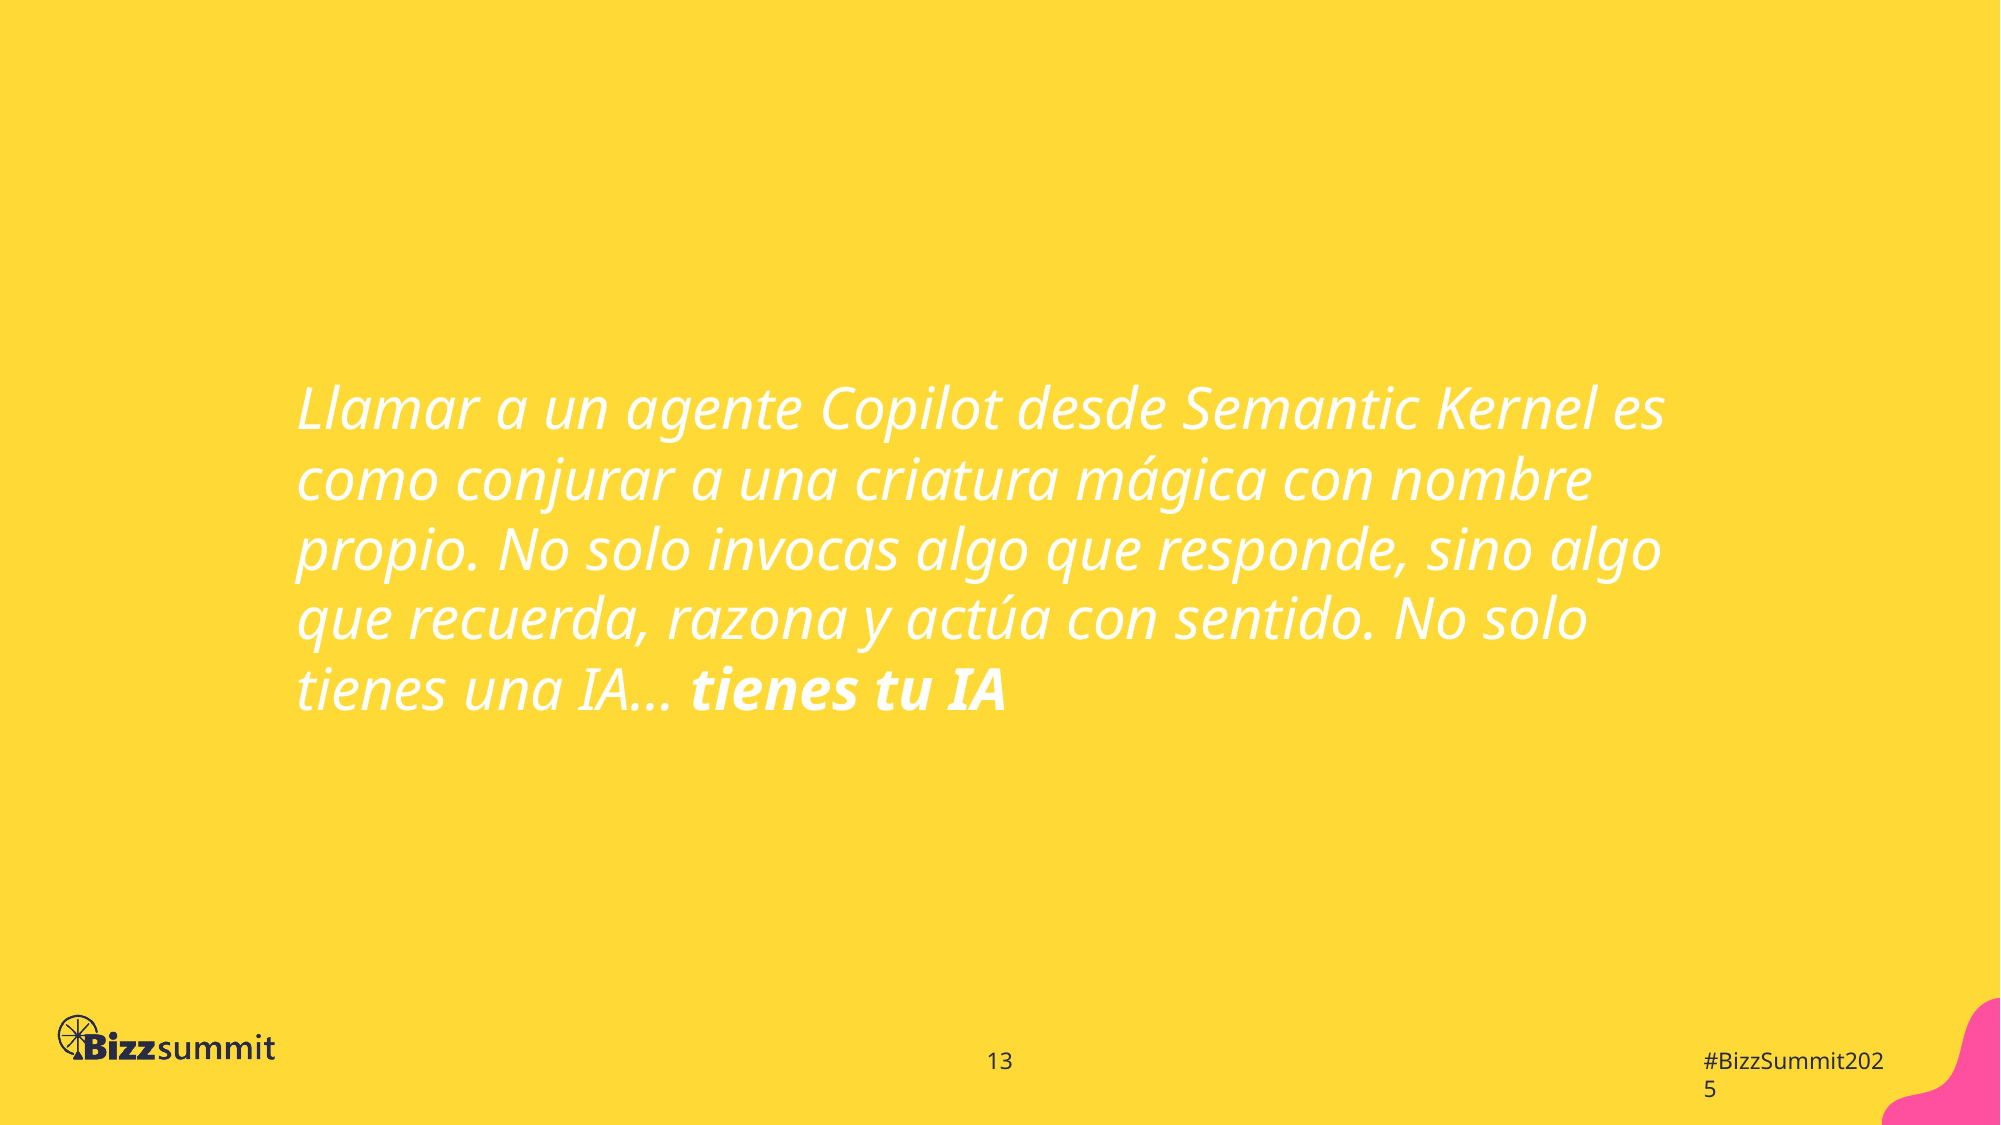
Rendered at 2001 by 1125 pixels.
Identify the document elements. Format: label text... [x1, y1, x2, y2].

picture [57, 1014, 275, 1060]
text_box Llamar a un agente Copilot desde Semantic Kernel es como conjurar a una criatura mágica con nombre propio. No solo invocas algo que responde, sino algo que recuerda, razona y actúa con sentido. No solo tienes una IA… tienes tu IA [281, 364, 1717, 730]
